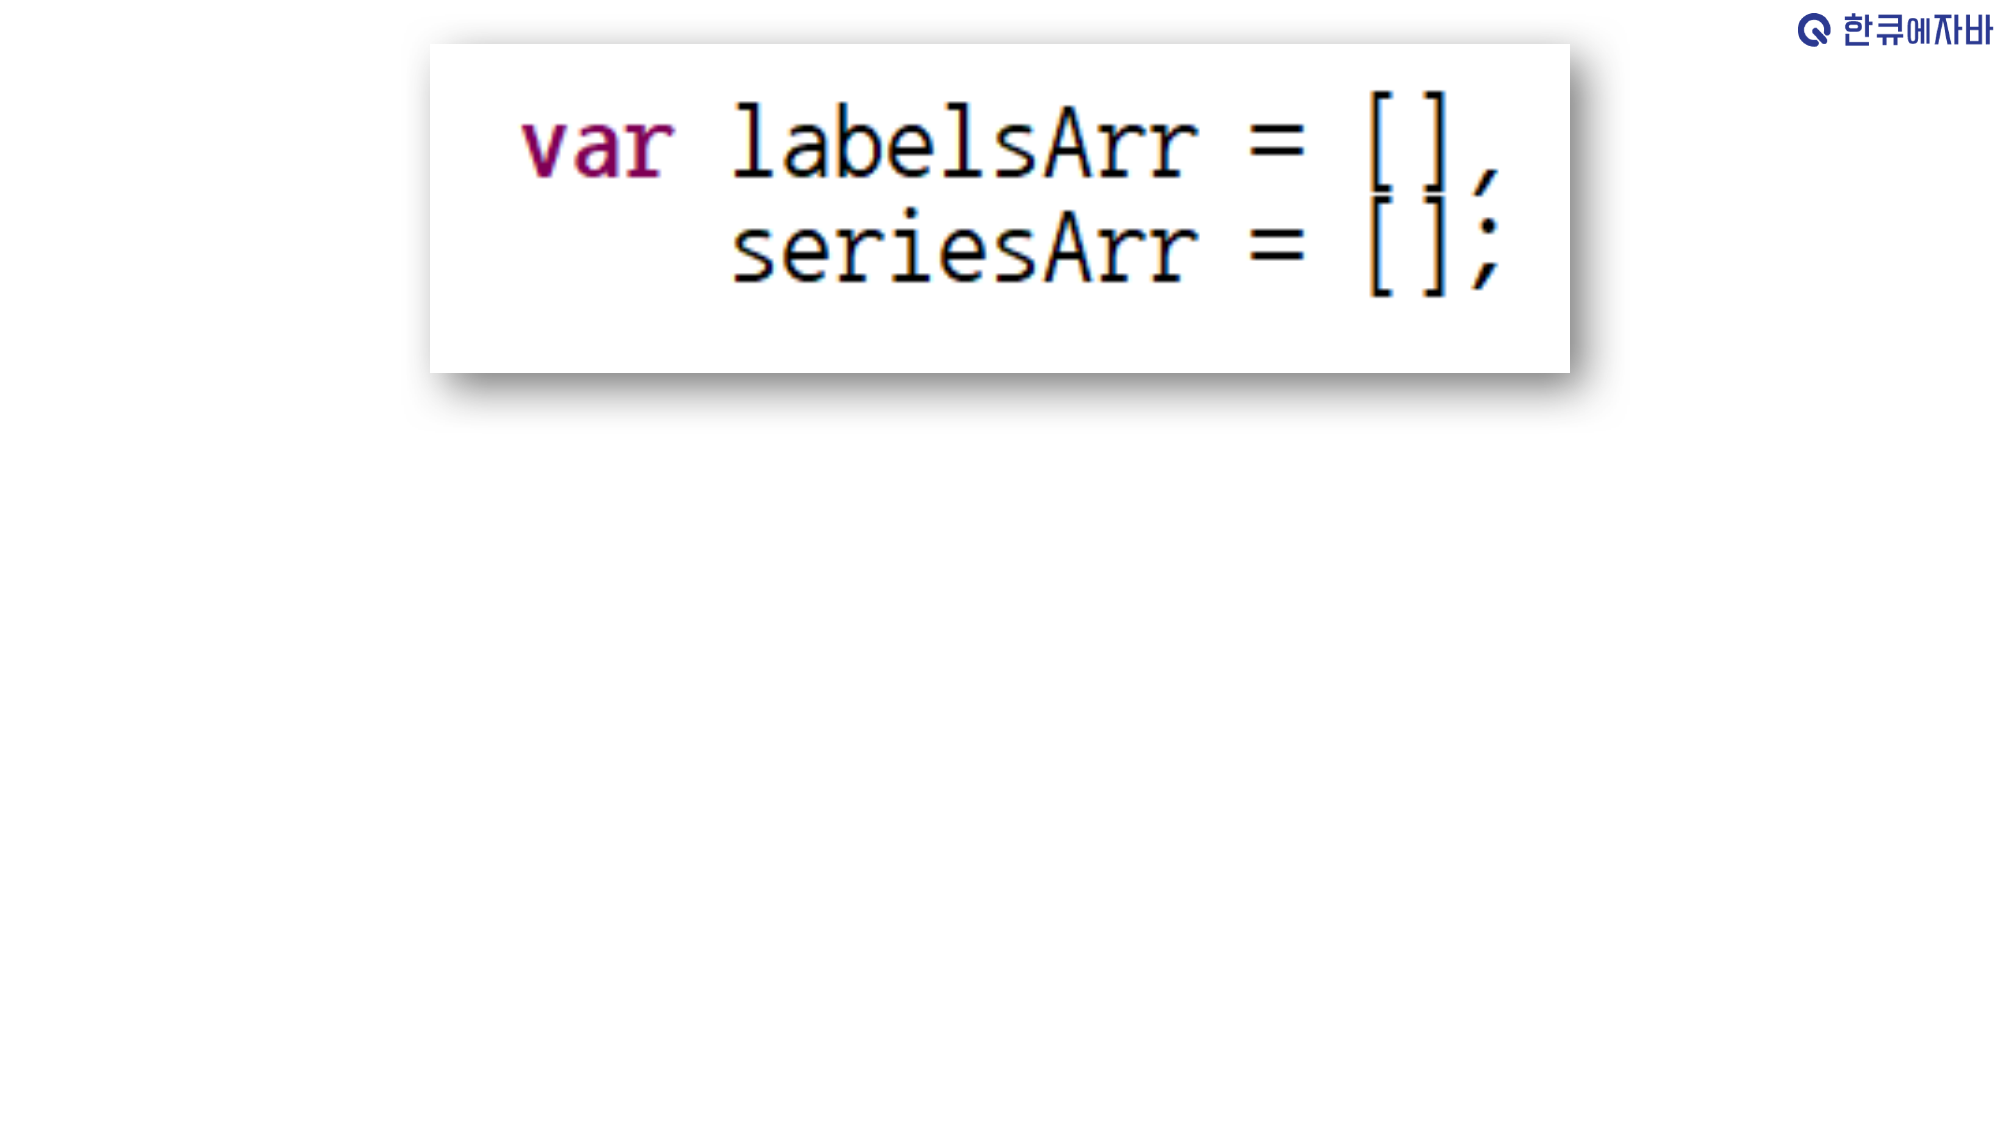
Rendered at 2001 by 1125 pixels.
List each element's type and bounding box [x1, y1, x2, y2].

picture [430, 44, 1570, 373]
picture [1789, 0, 2000, 55]
